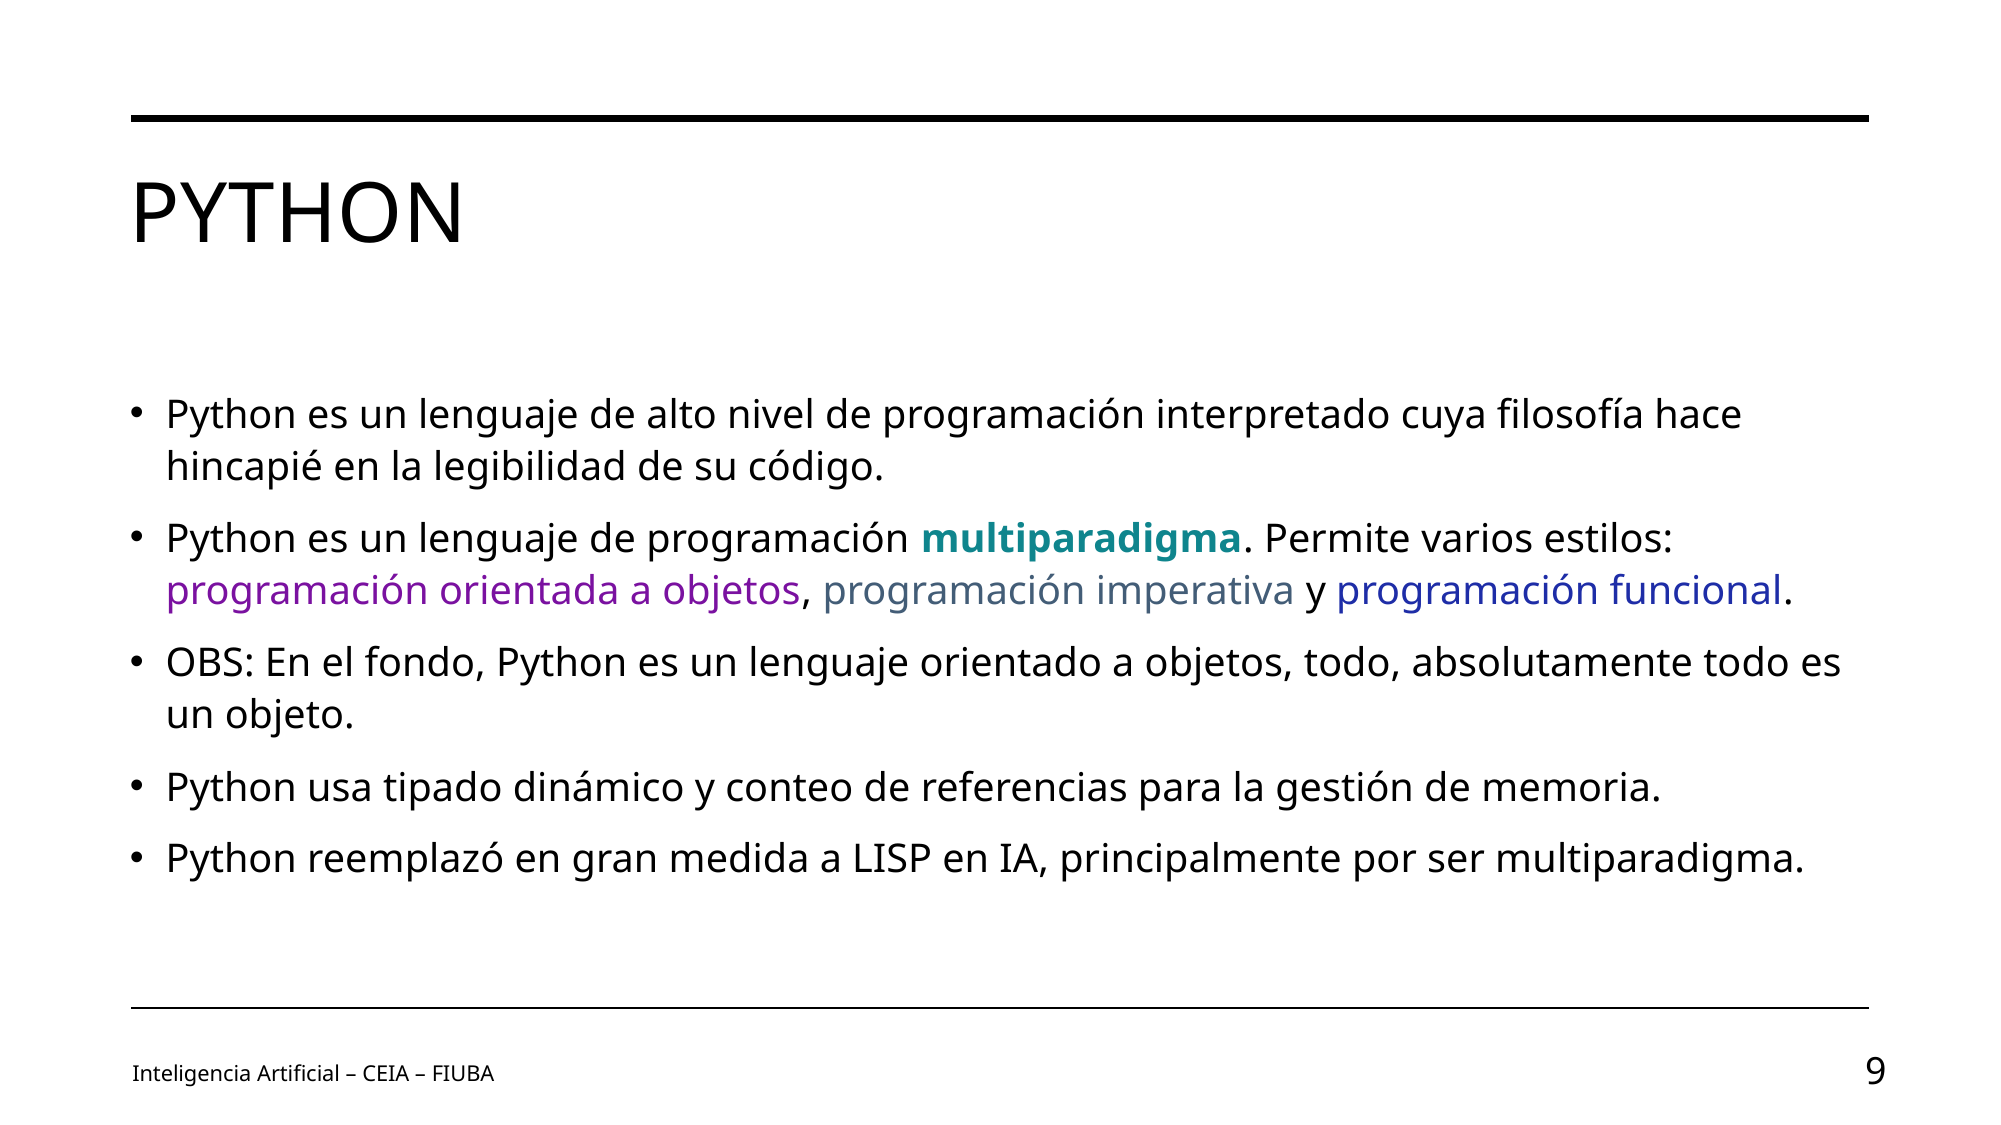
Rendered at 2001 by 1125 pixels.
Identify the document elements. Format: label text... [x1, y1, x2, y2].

slide_number 9 [1791, 1042, 1902, 1103]
list Python es un lenguaje de alto nivel de programación interpretado cuya filosofía hace hincapié en la legibilidad de su código. Python es un lenguaje de programación multiparadigma. Permite varios estilos: programación orientada a objetos, programación imperativa y programación funcional. OBS: En el fondo, Python es un lenguaje orientado a objetos, todo, absolutamente todo es un objeto. Python usa tipado dinámico y conteo de referencias para la gestión de memoria. Python reemplazó en gran medida a LISP en IA, principalmente por ser multiparadigma. [114, 376, 1869, 973]
footer Inteligencia Artificial – CEIA – FIUBA [117, 1042, 862, 1103]
title Python [114, 151, 1869, 376]
